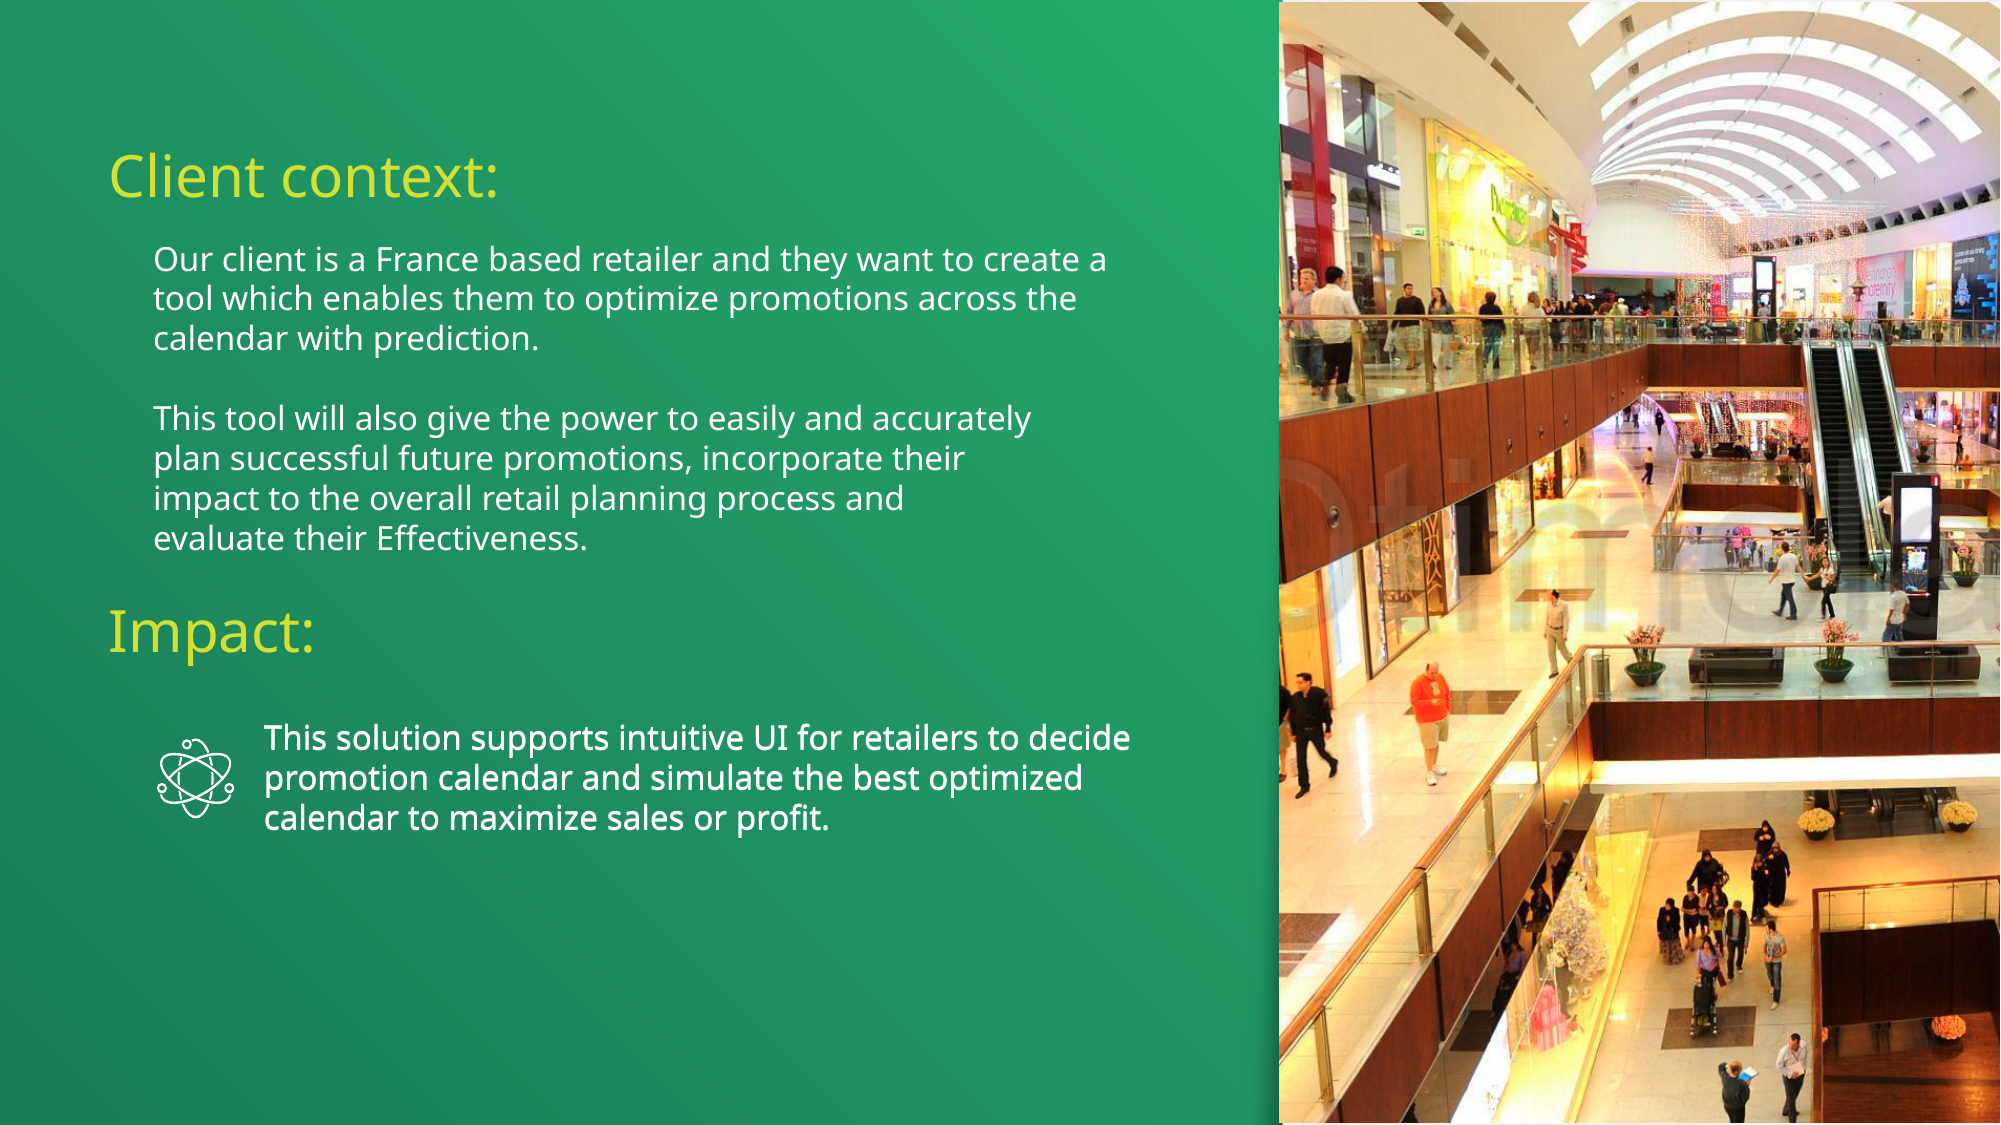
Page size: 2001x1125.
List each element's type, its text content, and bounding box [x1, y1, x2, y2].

text_box This solution supports intuitive UI for retailers to decide promotion calendar and simulate the best optimized calendar to maximize sales or profit. [249, 709, 1178, 845]
text_box Client context: [108, 147, 1178, 211]
text_box Impact: [108, 602, 1178, 666]
picture [1215, 0, 2000, 1125]
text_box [148, 731, 244, 827]
text_box Our client is a France based retailer and they want to create a tool which enables them to optimize promotions across the calendar with prediction. This tool will also give the power to easily and accurately plan successful future promotions, incorporate their impact to the overall retail planning process and evaluate their Effectiveness. [138, 230, 1136, 565]
